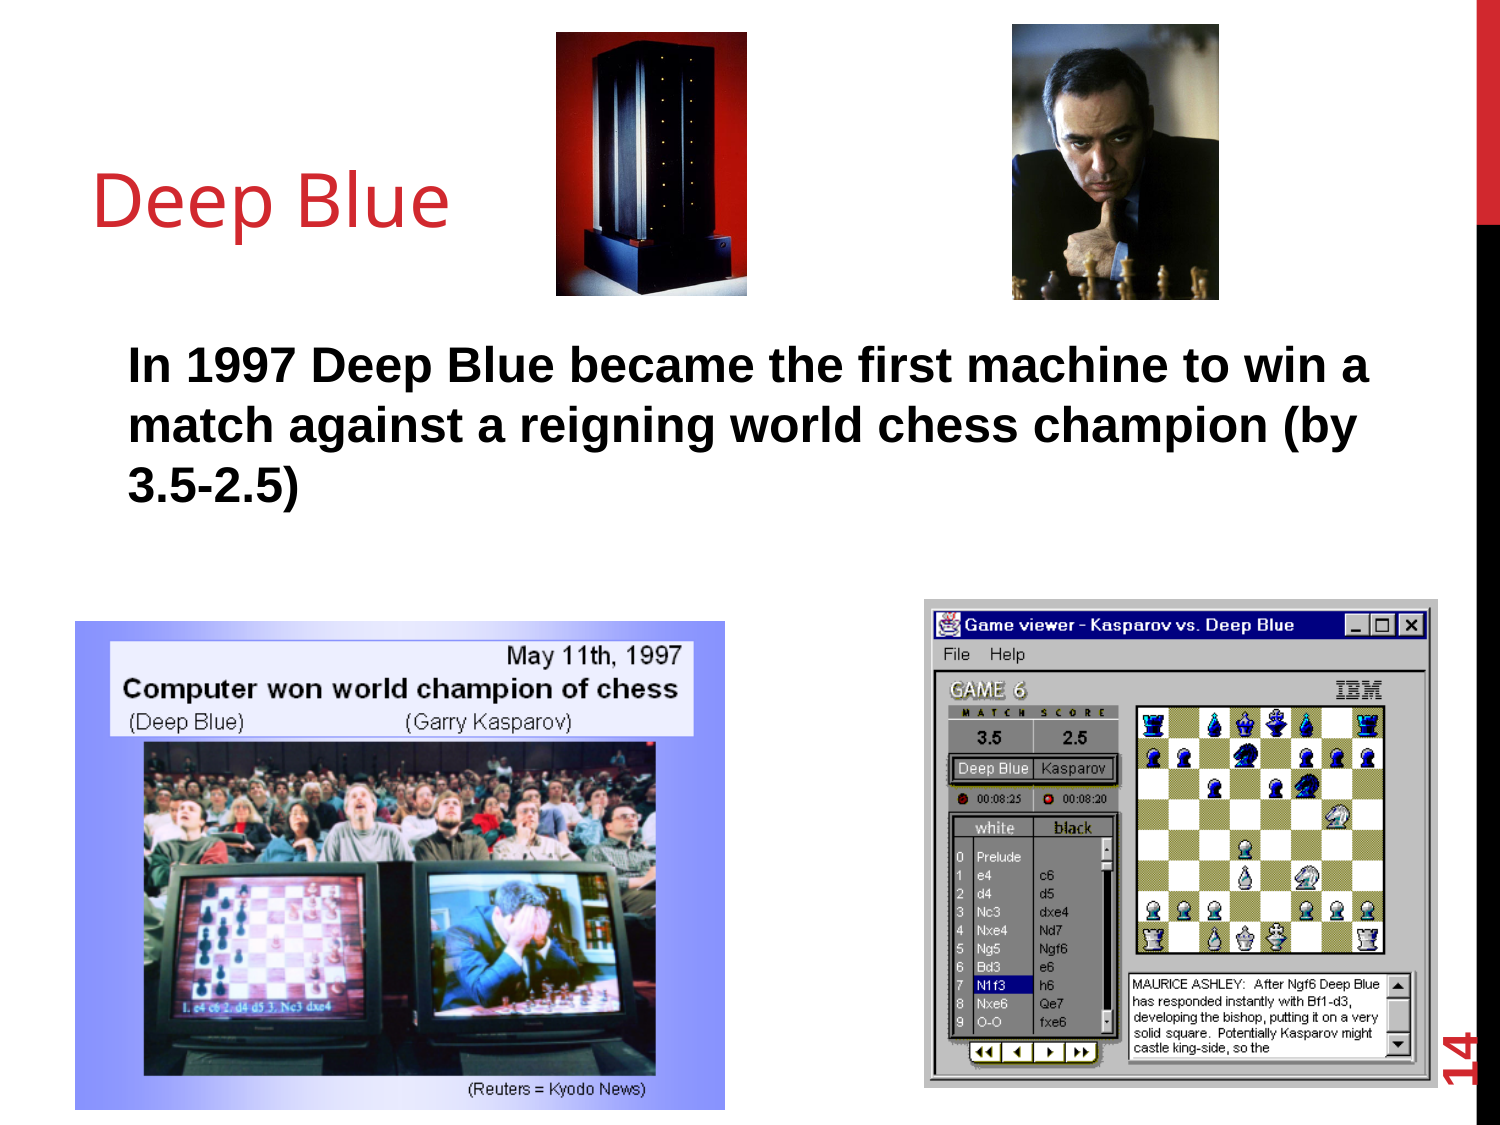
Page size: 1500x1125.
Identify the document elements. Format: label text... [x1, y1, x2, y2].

picture [924, 599, 1438, 1089]
title Deep Blue [75, 25, 1010, 250]
list In 1997 Deep Blue became the first machine to win a match against a reigning world chess champion (by 3.5-2.5) [112, 324, 1450, 1000]
picture [556, 32, 748, 296]
picture [1012, 24, 1219, 301]
picture [74, 621, 726, 1110]
slide_number 14 [1427, 887, 1488, 1104]
